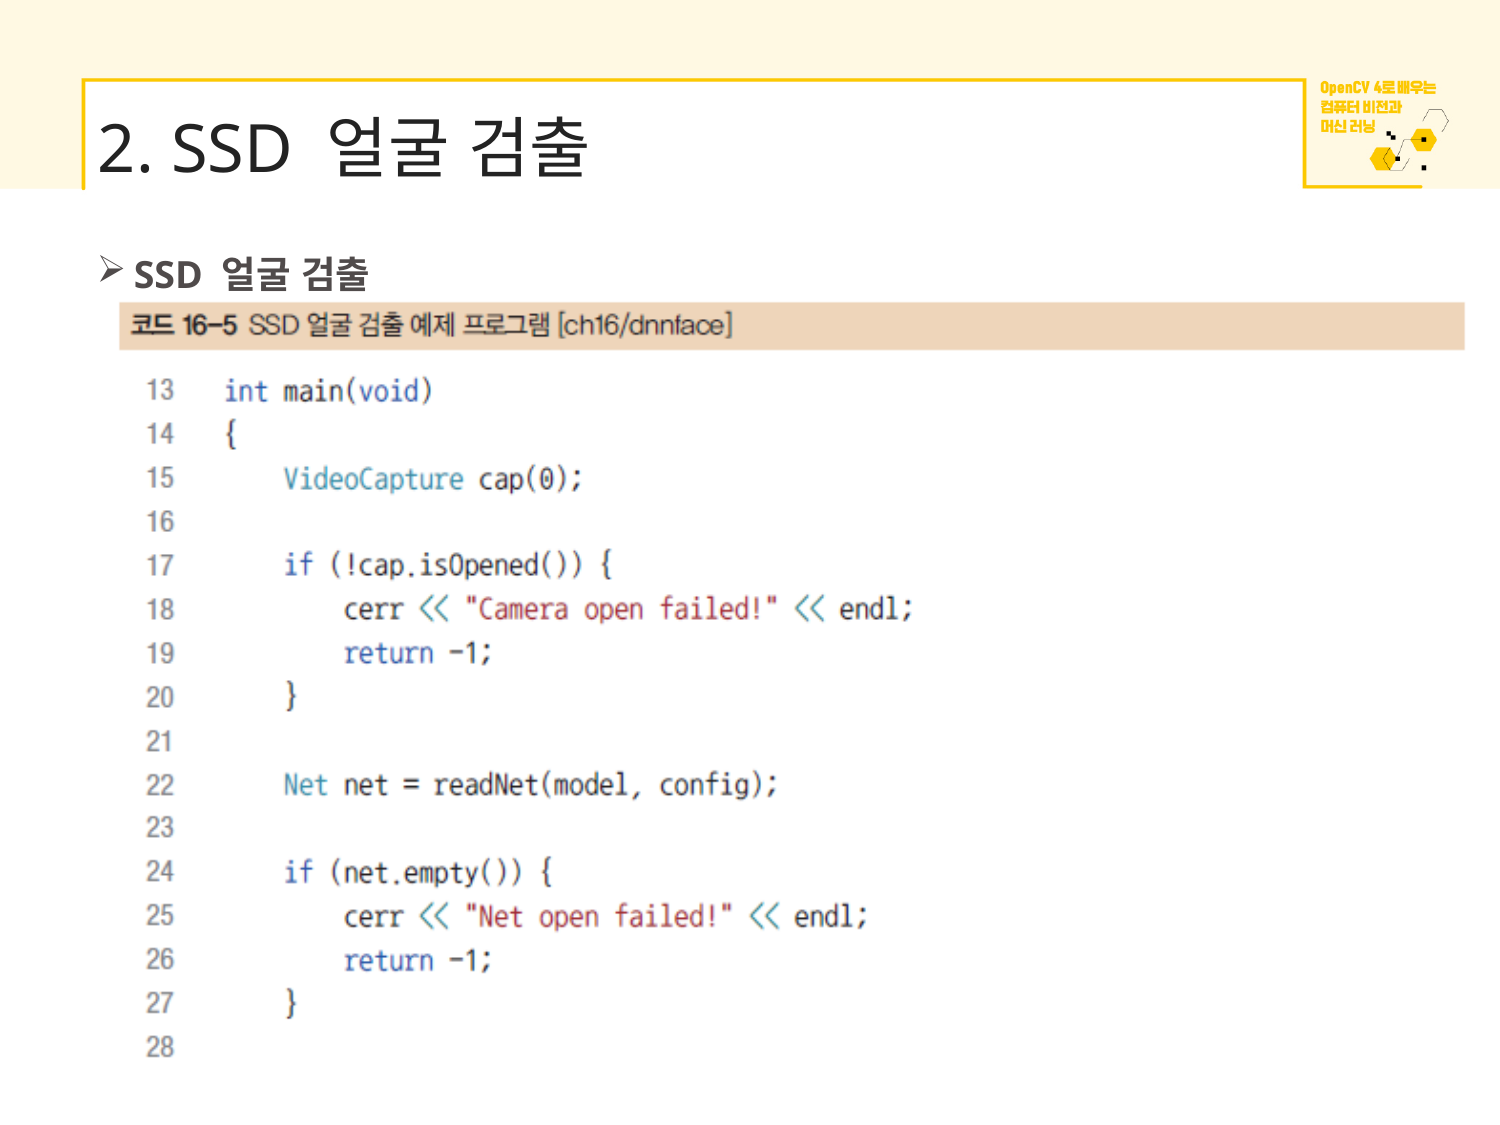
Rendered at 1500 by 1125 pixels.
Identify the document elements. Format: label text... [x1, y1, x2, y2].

title 2. SSD 얼굴 검출 [82, 61, 1413, 193]
picture [0, 0, 1500, 1125]
list SSD 얼굴 검출 [81, 239, 1412, 1054]
